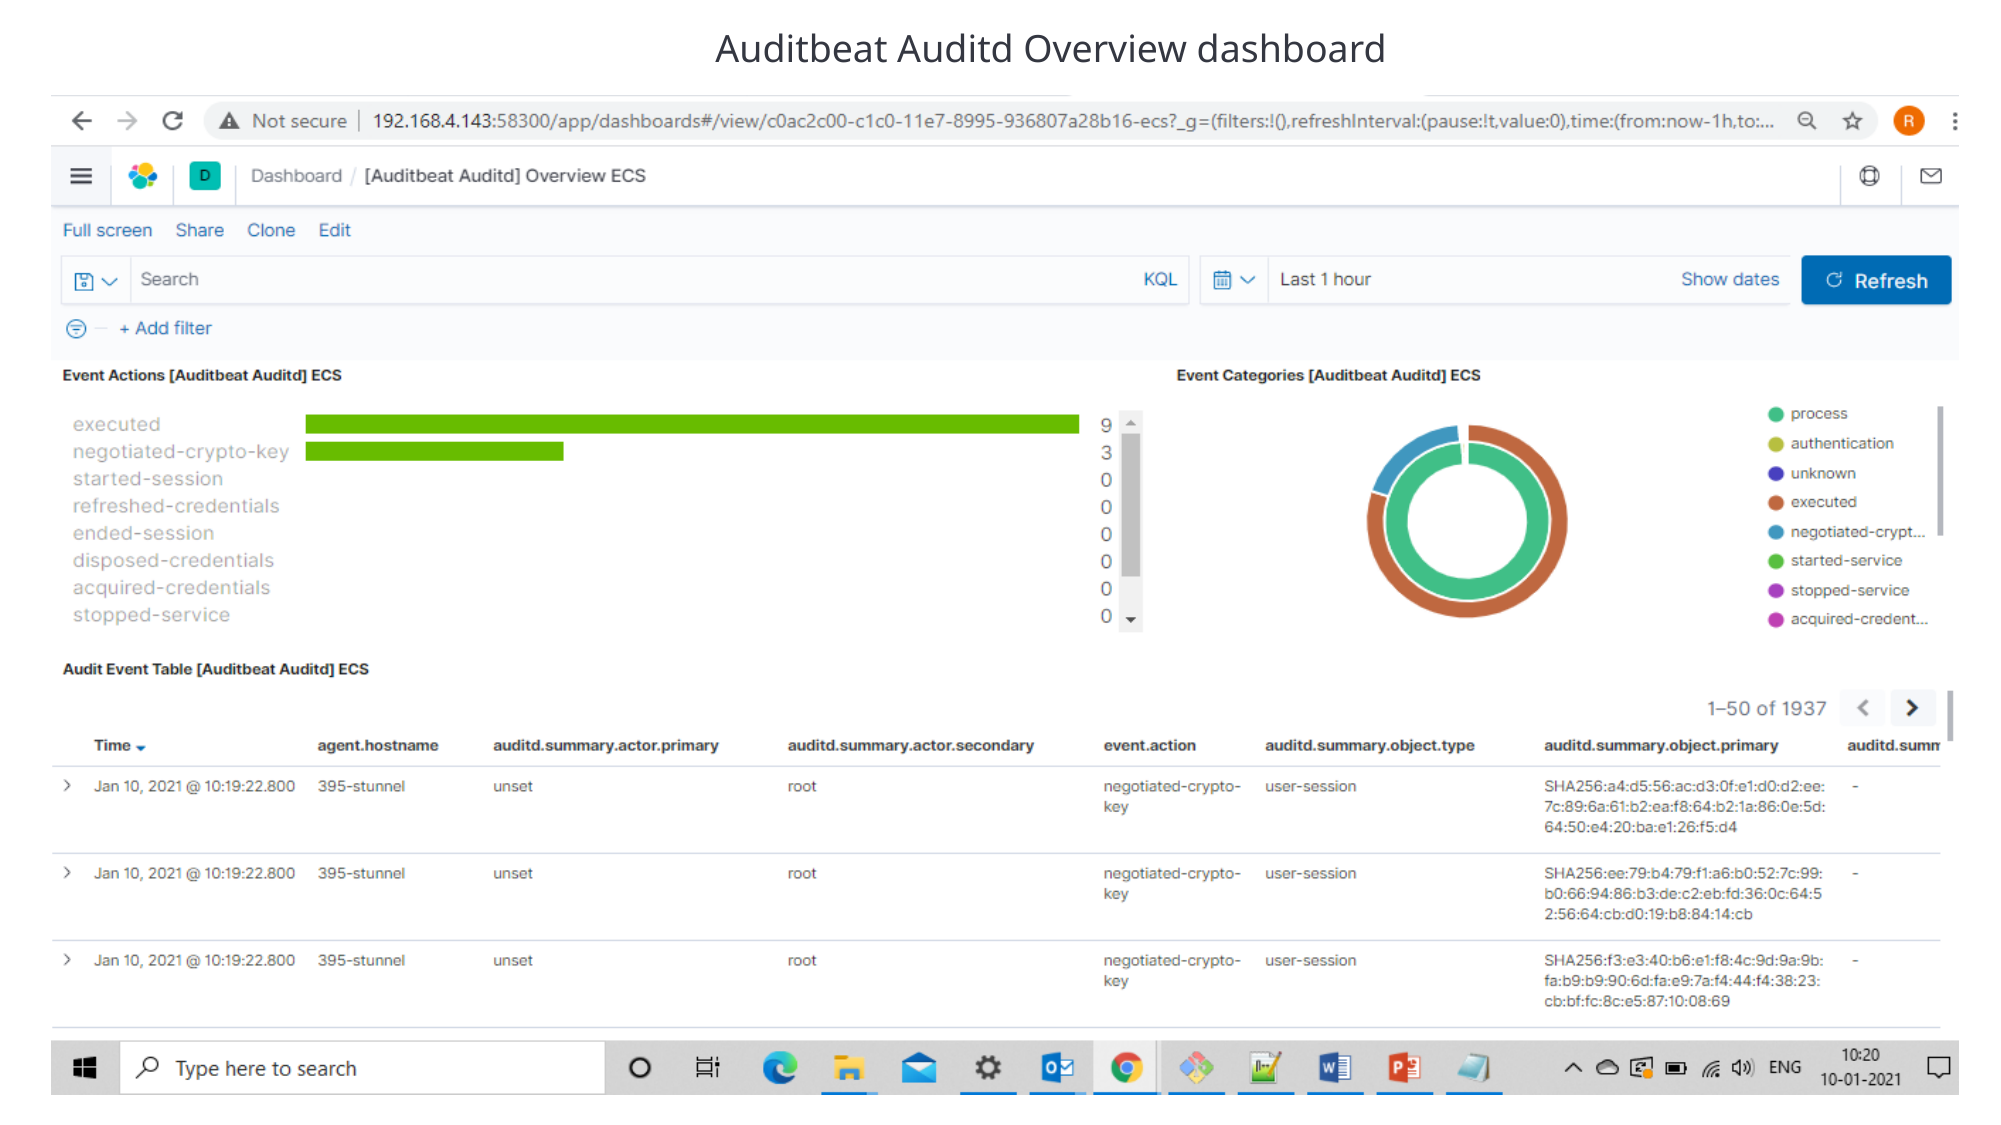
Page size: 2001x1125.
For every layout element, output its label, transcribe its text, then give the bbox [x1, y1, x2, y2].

picture [51, 95, 1959, 1095]
text_box Auditbeat Auditd Overview dashboard [604, 17, 1498, 78]
